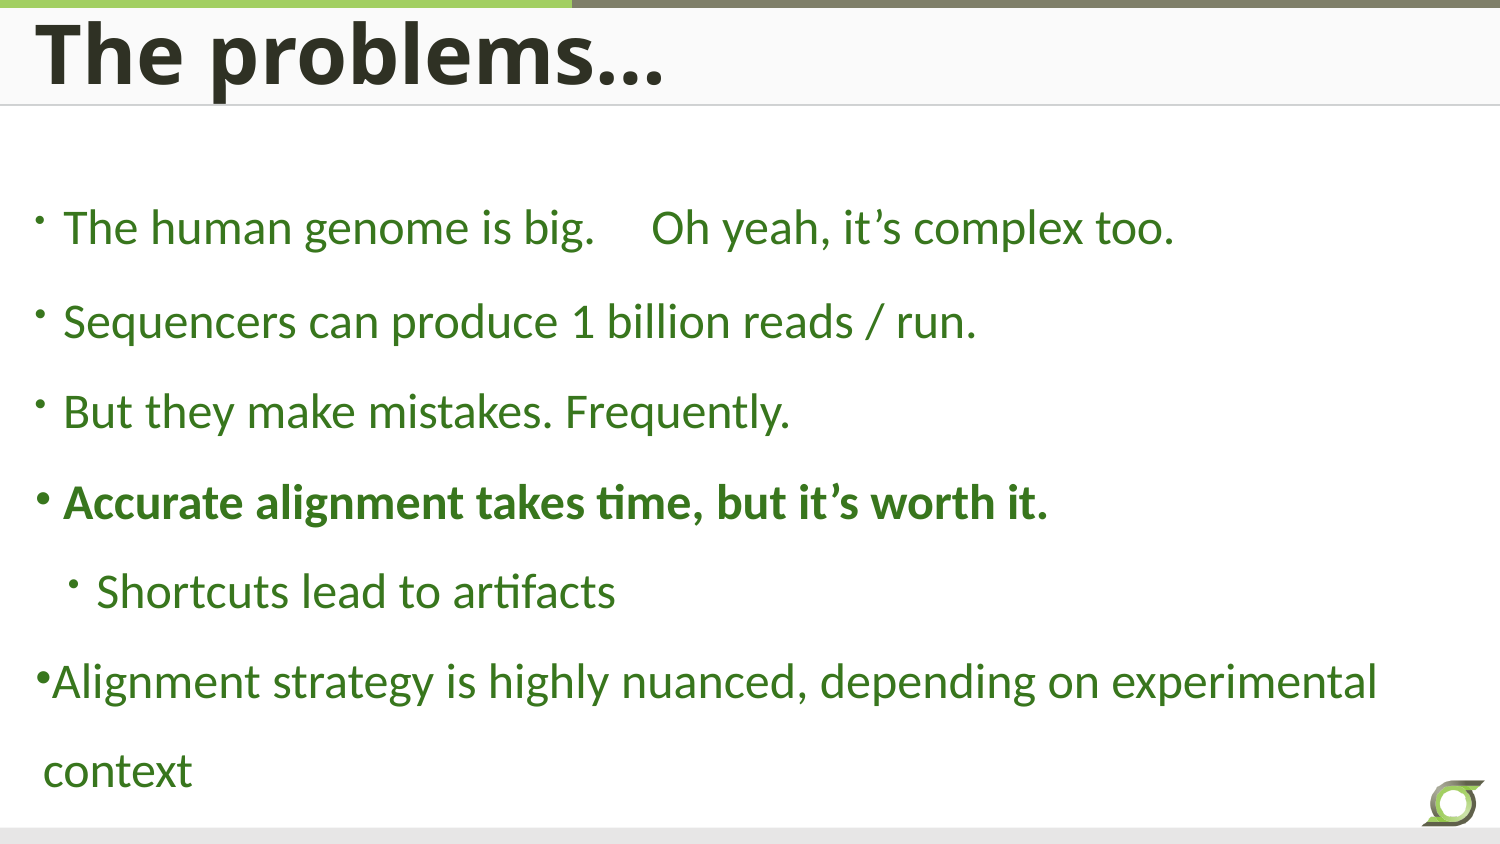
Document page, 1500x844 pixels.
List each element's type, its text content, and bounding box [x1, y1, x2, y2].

text_box The human genome is big. Oh yeah, it’s complex too. Sequencers can produce 1 billion reads / run. But they make mistakes. Frequently. Accurate alignment takes time, but it’s worth it. Shortcuts lead to artifacts Alignment strategy is highly nuanced, depending on experimental context [33, 159, 1396, 798]
title The problems… [33, 0, 1074, 123]
text_box [0, 827, 1500, 844]
